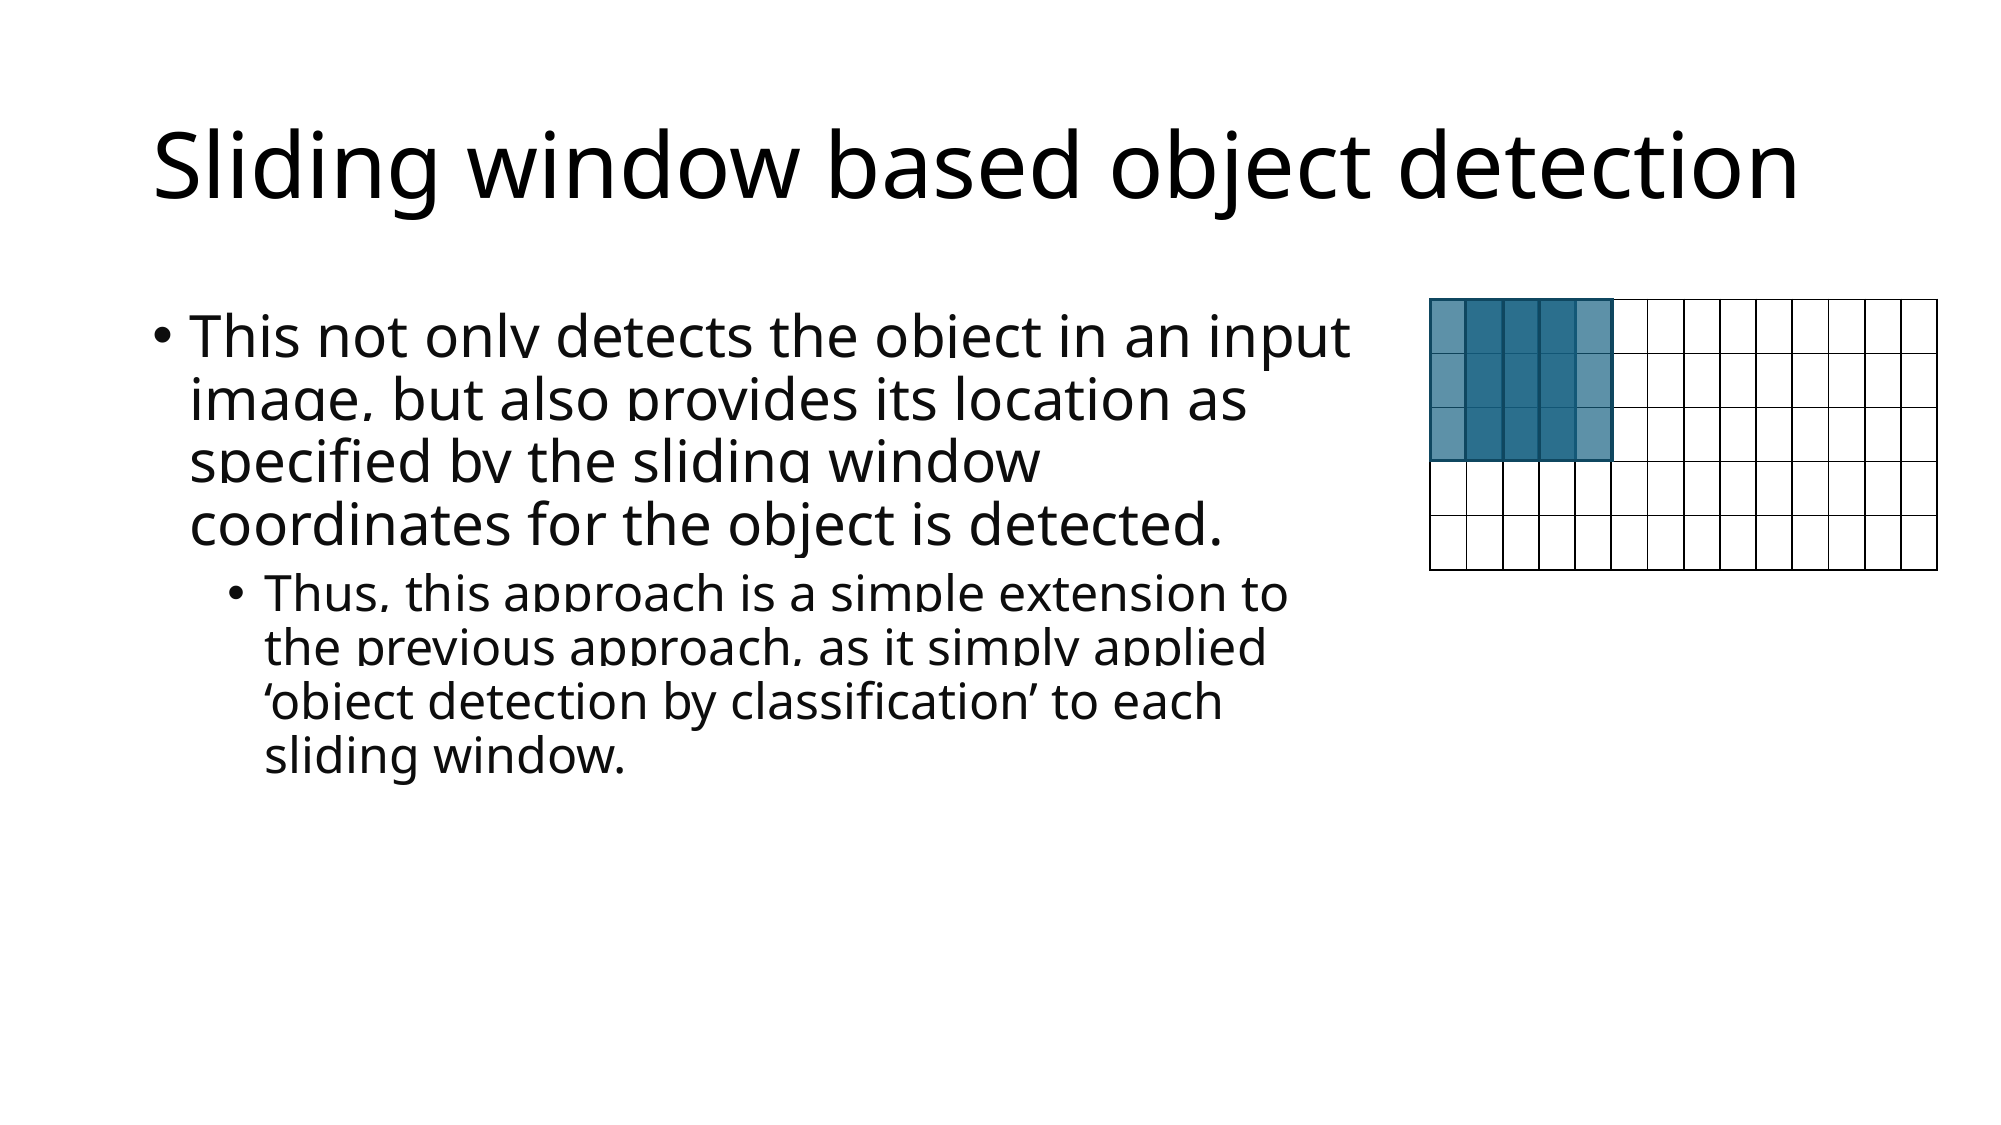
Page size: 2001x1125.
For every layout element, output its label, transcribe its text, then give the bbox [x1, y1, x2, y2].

table_cell [1648, 354, 1683, 407]
table_cell [1648, 516, 1683, 569]
text_box [1429, 298, 1464, 462]
text_box [1502, 298, 1538, 462]
title Sliding window based object detection [137, 59, 1863, 278]
table_cell [1866, 354, 1900, 407]
table_cell [1504, 462, 1538, 515]
table_cell [1829, 354, 1864, 407]
table_cell [1540, 462, 1574, 515]
table_cell [1829, 516, 1864, 569]
table_cell [1866, 408, 1900, 461]
table_header [1793, 300, 1828, 353]
table_cell [1757, 516, 1791, 569]
table_cell [1721, 516, 1755, 569]
table_cell [1866, 462, 1900, 515]
table_cell [1685, 462, 1719, 515]
table_cell [1902, 462, 1936, 515]
table_cell [1757, 354, 1791, 407]
table_cell [1685, 354, 1719, 407]
table_cell [1866, 516, 1900, 569]
text_box [1538, 298, 1614, 462]
table_cell [1431, 516, 1466, 569]
table_cell [1648, 462, 1683, 515]
table_cell [1793, 408, 1828, 461]
table_cell [1902, 408, 1936, 461]
table_cell [1467, 462, 1502, 515]
table_cell [1793, 462, 1828, 515]
table_header [1721, 300, 1755, 353]
table_cell [1721, 354, 1755, 407]
table_cell [1431, 462, 1466, 515]
table_cell [1721, 462, 1755, 515]
table_cell [1902, 354, 1936, 407]
table_cell [1793, 516, 1828, 569]
table_cell [1576, 462, 1610, 515]
table_header [1685, 300, 1719, 353]
table_cell [1757, 408, 1791, 461]
table_cell [1576, 516, 1610, 569]
table_cell [1612, 462, 1647, 515]
table_header [1648, 300, 1683, 353]
table_cell [1612, 516, 1647, 569]
text_box [1464, 298, 1502, 462]
table_cell [1648, 408, 1683, 461]
table_cell [1902, 516, 1936, 569]
table_cell [1757, 462, 1791, 515]
table_cell [1793, 354, 1828, 407]
table_cell [1614, 408, 1647, 461]
table_header [1902, 300, 1936, 353]
table_cell [1467, 516, 1502, 569]
list This not only detects the object in an input image, but also provides its location as specified by the sliding window coordinates for the object is detected. Thus, this approach is a simple extension to the previous approach, as it simply applied ‘object detection by classification’ to each sliding window. [137, 299, 1394, 1014]
table_cell [1504, 516, 1538, 569]
table_cell [1829, 408, 1864, 461]
table_header [1757, 300, 1791, 353]
table_header [1614, 300, 1647, 353]
table_cell [1540, 516, 1574, 569]
table_cell [1685, 408, 1719, 461]
table_header [1866, 300, 1900, 353]
table_cell [1614, 354, 1647, 407]
table_cell [1685, 516, 1719, 569]
table_cell [1829, 462, 1864, 515]
table_cell [1721, 408, 1755, 461]
table_header [1829, 300, 1864, 353]
